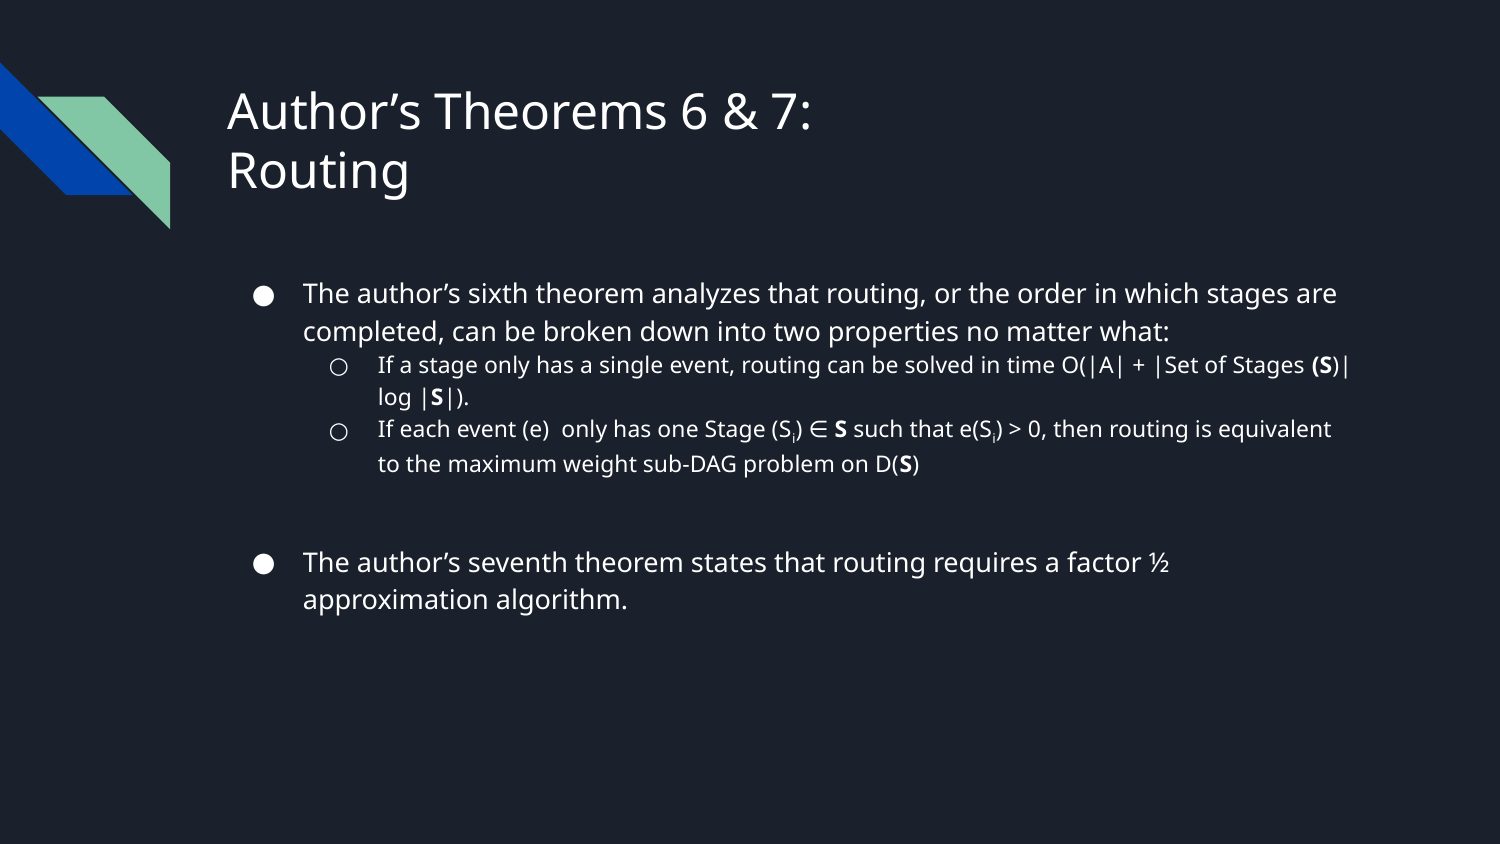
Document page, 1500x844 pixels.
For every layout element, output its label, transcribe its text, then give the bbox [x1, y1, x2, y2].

list The author’s sixth theorem analyzes that routing, or the order in which stages are completed, can be broken down into two properties no matter what: If a stage only has a single event, routing can be solved in time O(|A| + |Set of Stages (S)| log |S|). If each event (e) only has one Stage (Si) ∈ S such that e(Si) > 0, then routing is equivalent to the maximum weight sub-DAG problem on D(S) The author’s seventh theorem states that routing requires a factor ½ approximation algorithm. [212, 257, 1368, 735]
title Author’s Theorems 6 & 7: Routing [212, 64, 1368, 215]
